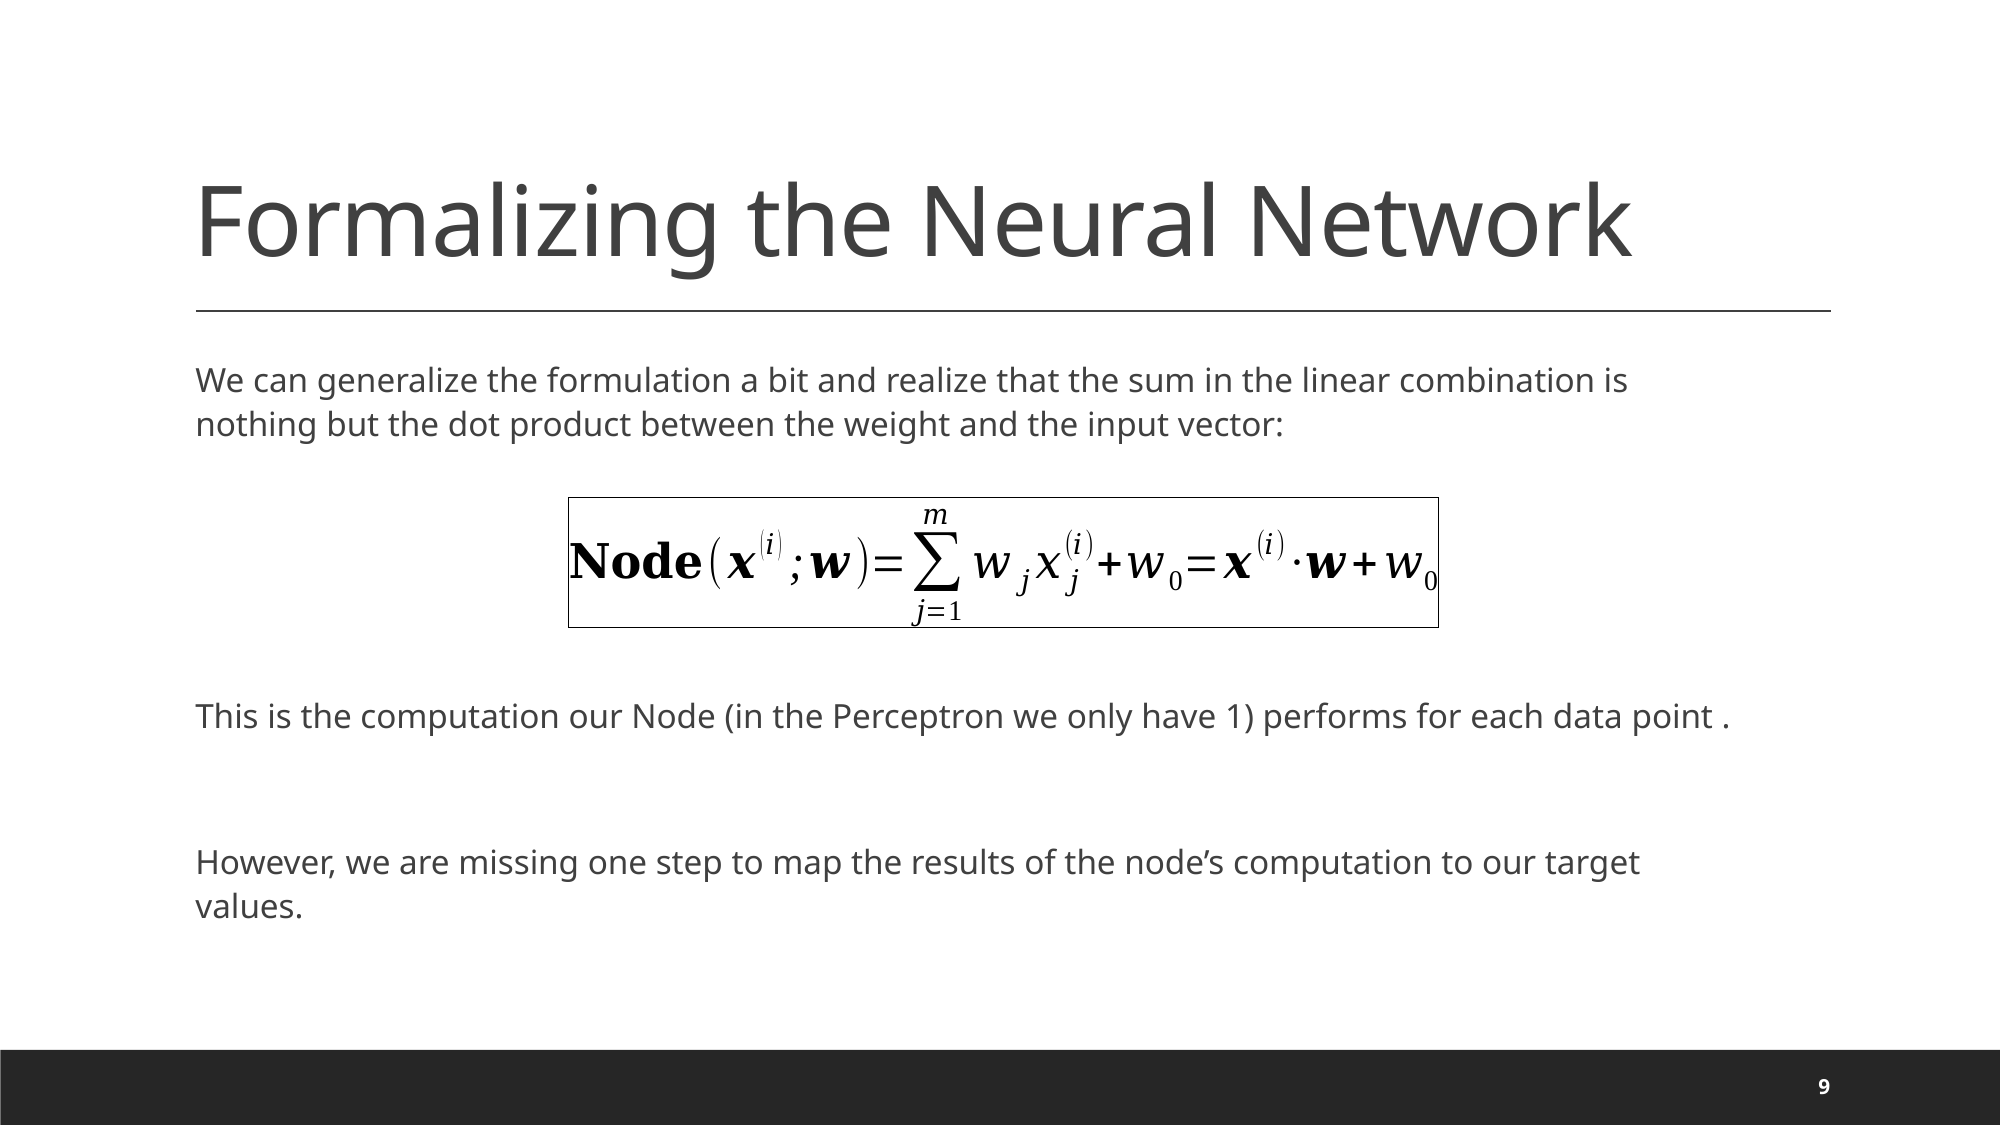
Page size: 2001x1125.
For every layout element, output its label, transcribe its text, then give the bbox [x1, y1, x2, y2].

slide_number 9 [1803, 1057, 1932, 1118]
title Formalizing the Neural Network [178, 47, 1829, 285]
